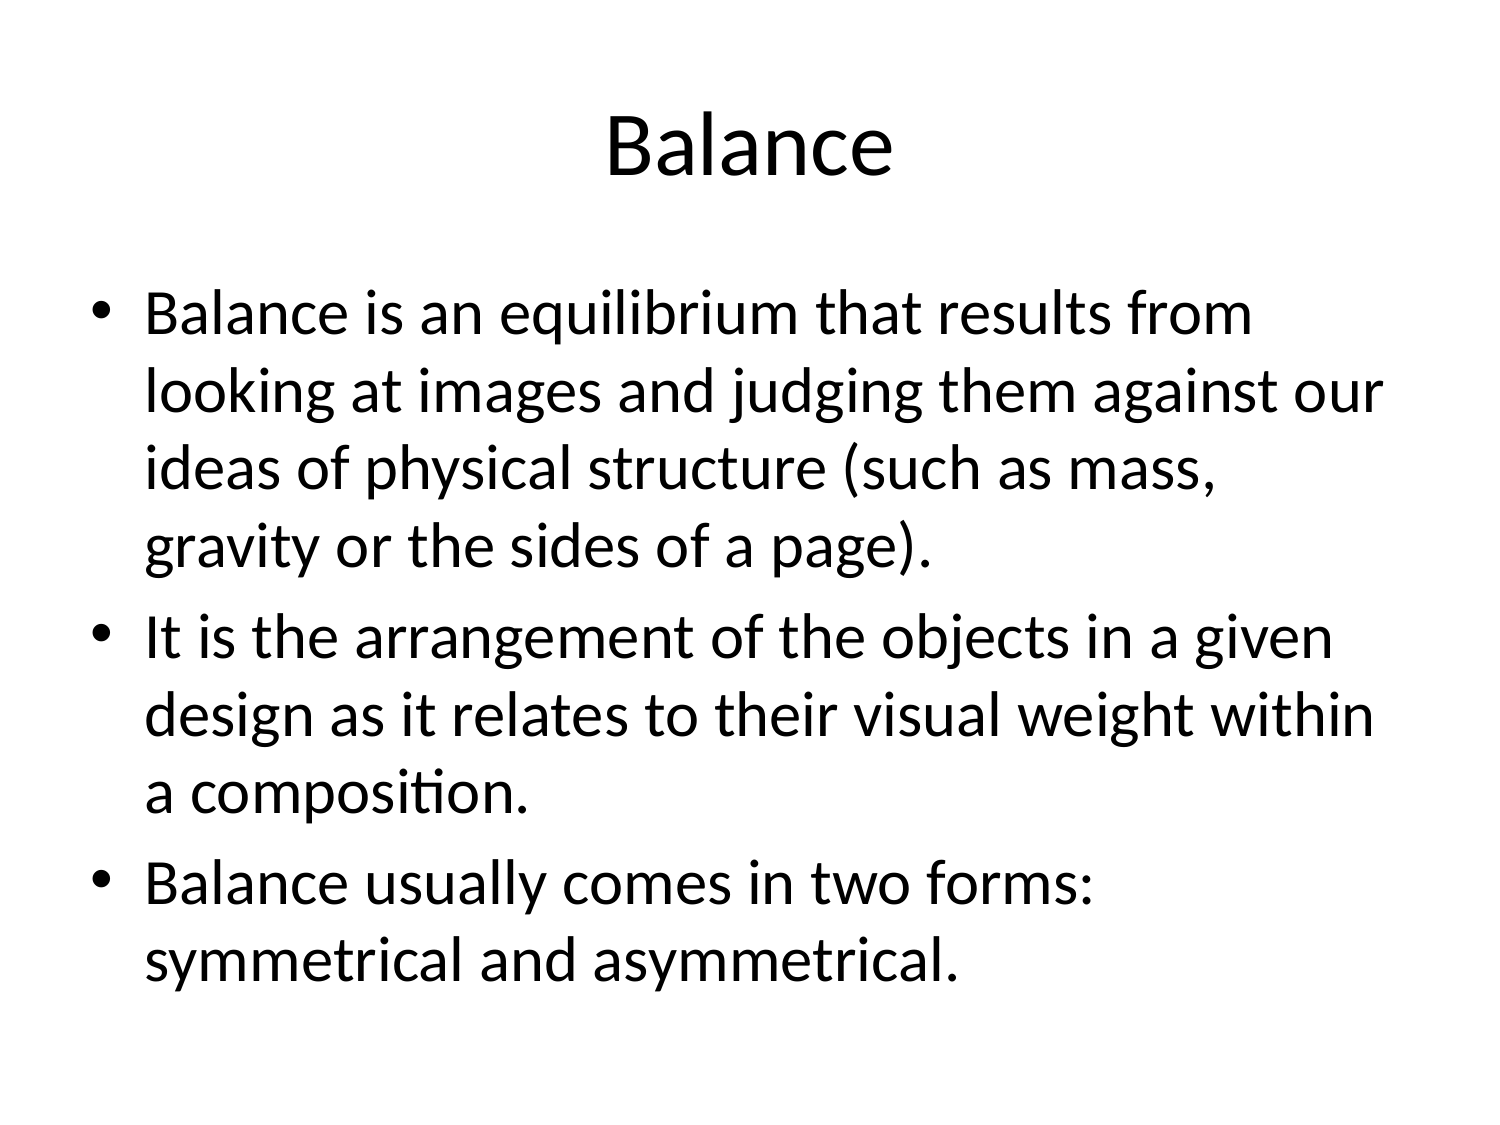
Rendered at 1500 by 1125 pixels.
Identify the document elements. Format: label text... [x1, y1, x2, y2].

title Balance [75, 45, 1425, 233]
list Balance is an equilibrium that results from looking at images and judging them against our ideas of physical structure (such as mass, gravity or the sides of a page). It is the arrangement of the objects in a given design as it relates to their visual weight within a composition. Balance usually comes in two forms: symmetrical and asymmetrical. [75, 262, 1425, 1005]
